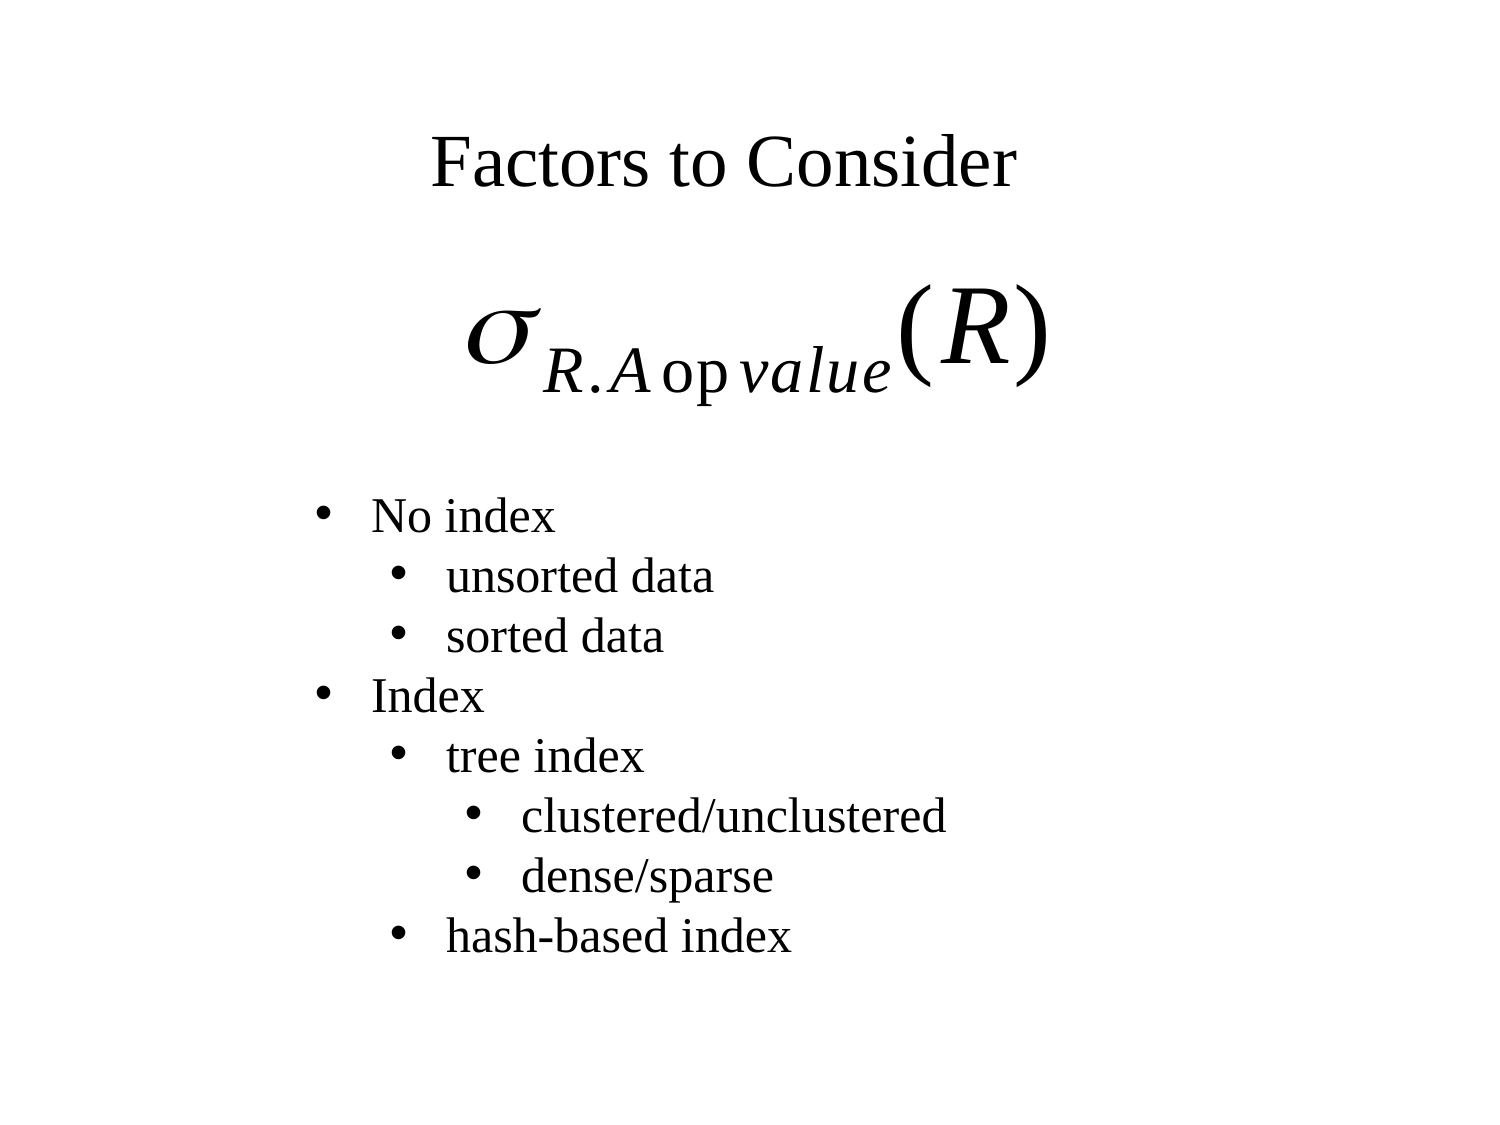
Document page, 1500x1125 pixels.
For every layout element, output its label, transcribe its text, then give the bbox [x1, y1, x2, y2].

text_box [449, 249, 1076, 431]
text_box Factors to Consider [415, 104, 1033, 210]
text_box No index unsorted data sorted data Index tree index clustered/unclustered dense/sparse hash-based index [300, 474, 1238, 970]
